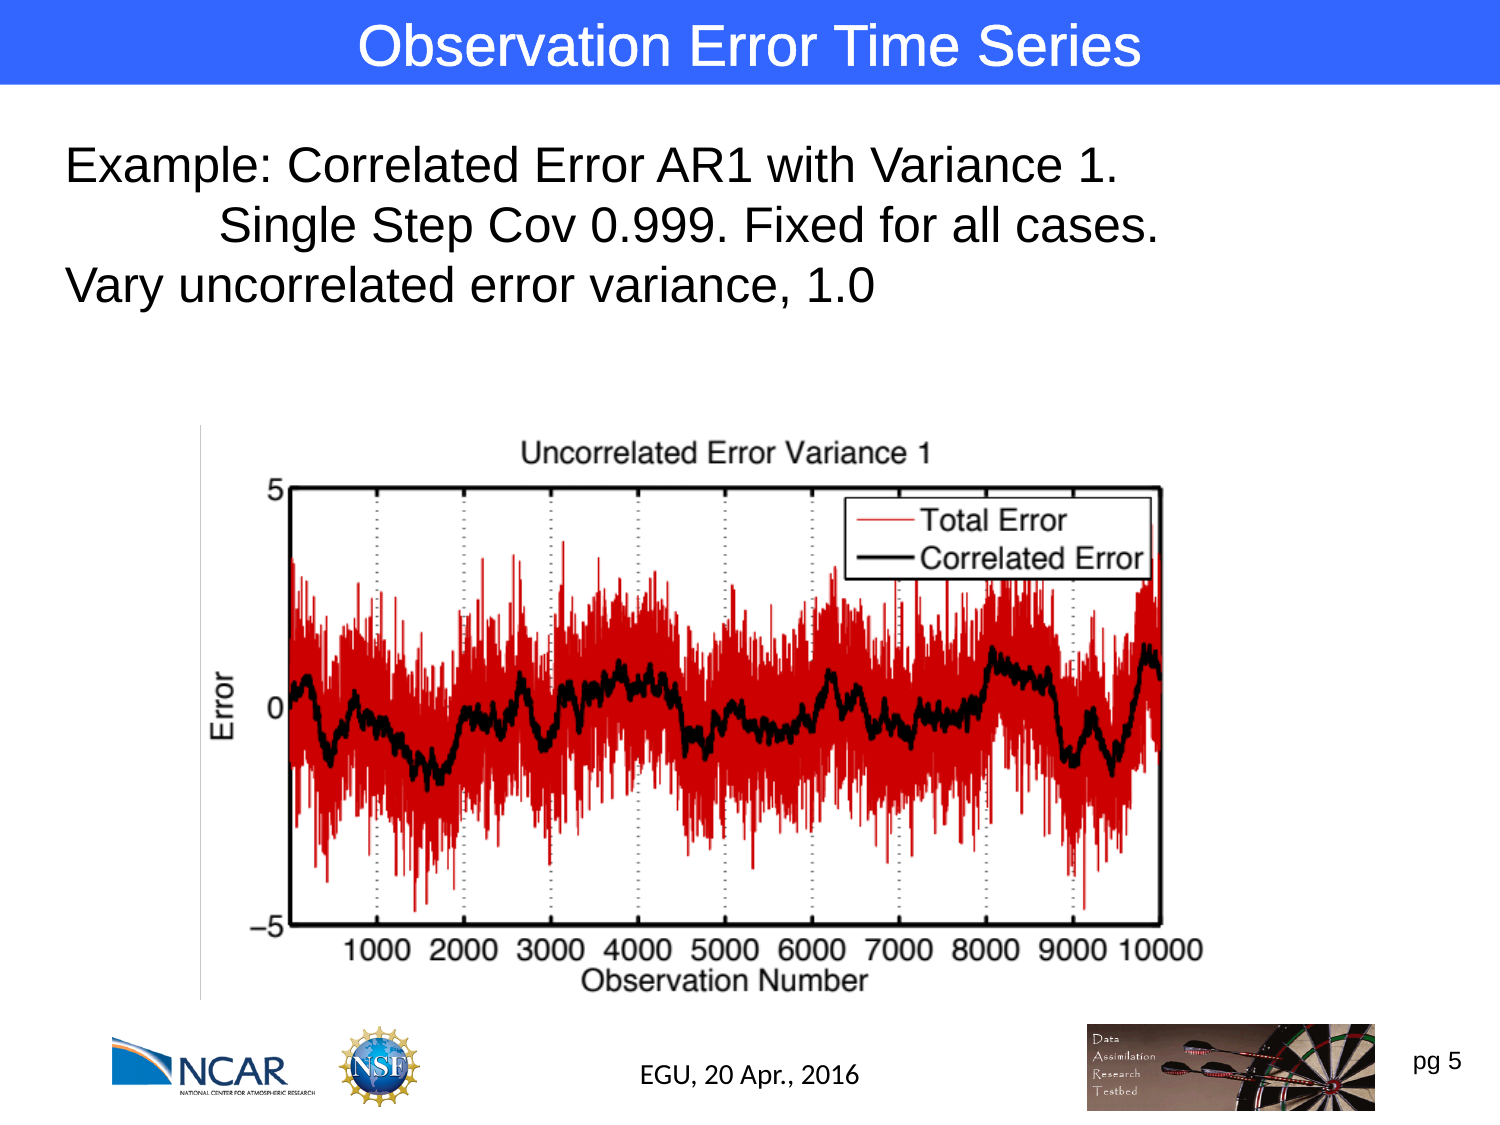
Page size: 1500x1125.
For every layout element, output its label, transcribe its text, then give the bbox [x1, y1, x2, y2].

picture [198, 424, 1210, 1001]
text_box Observation Error Time Series [0, 0, 1500, 85]
picture [337, 1024, 421, 1108]
picture [1087, 1024, 1375, 1111]
footer EGU, 20 Apr., 2016 [512, 1042, 988, 1103]
picture [112, 1037, 315, 1095]
text_box Example: Correlated Error AR1 with Variance 1. Single Step Cov 0.999. Fixed for all cases. Vary uncorrelated error variance, 1.0 [49, 124, 1463, 380]
